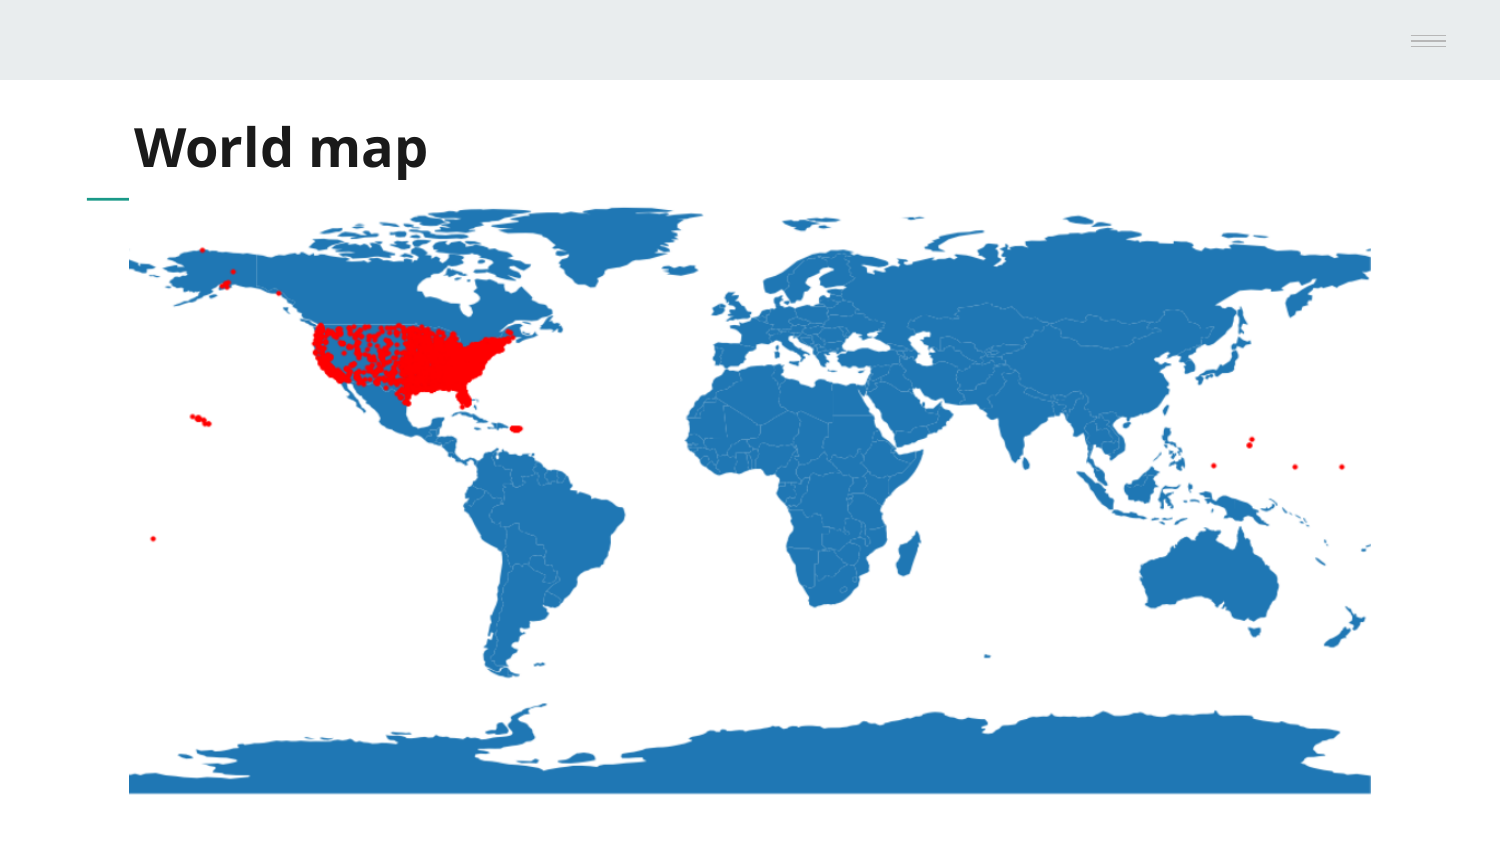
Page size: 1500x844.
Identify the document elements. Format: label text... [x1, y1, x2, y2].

picture [129, 193, 1371, 801]
title World map [119, 98, 1381, 187]
